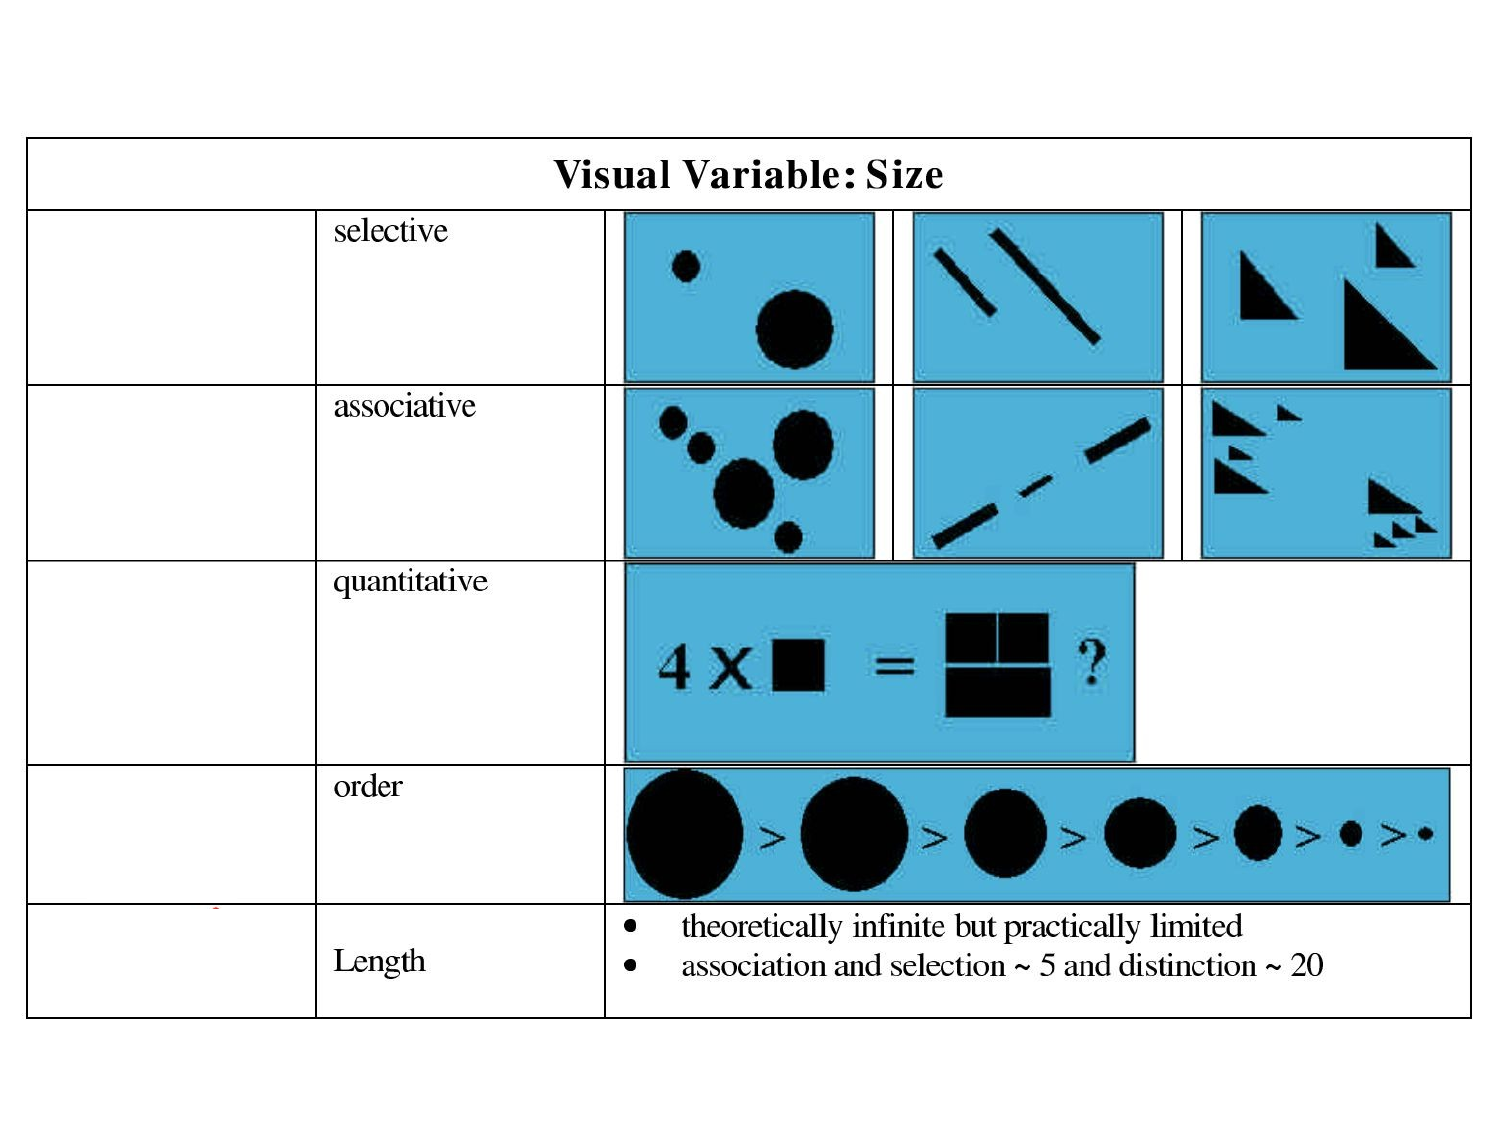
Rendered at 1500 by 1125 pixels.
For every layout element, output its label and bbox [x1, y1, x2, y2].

text_box [20, 131, 1474, 1021]
